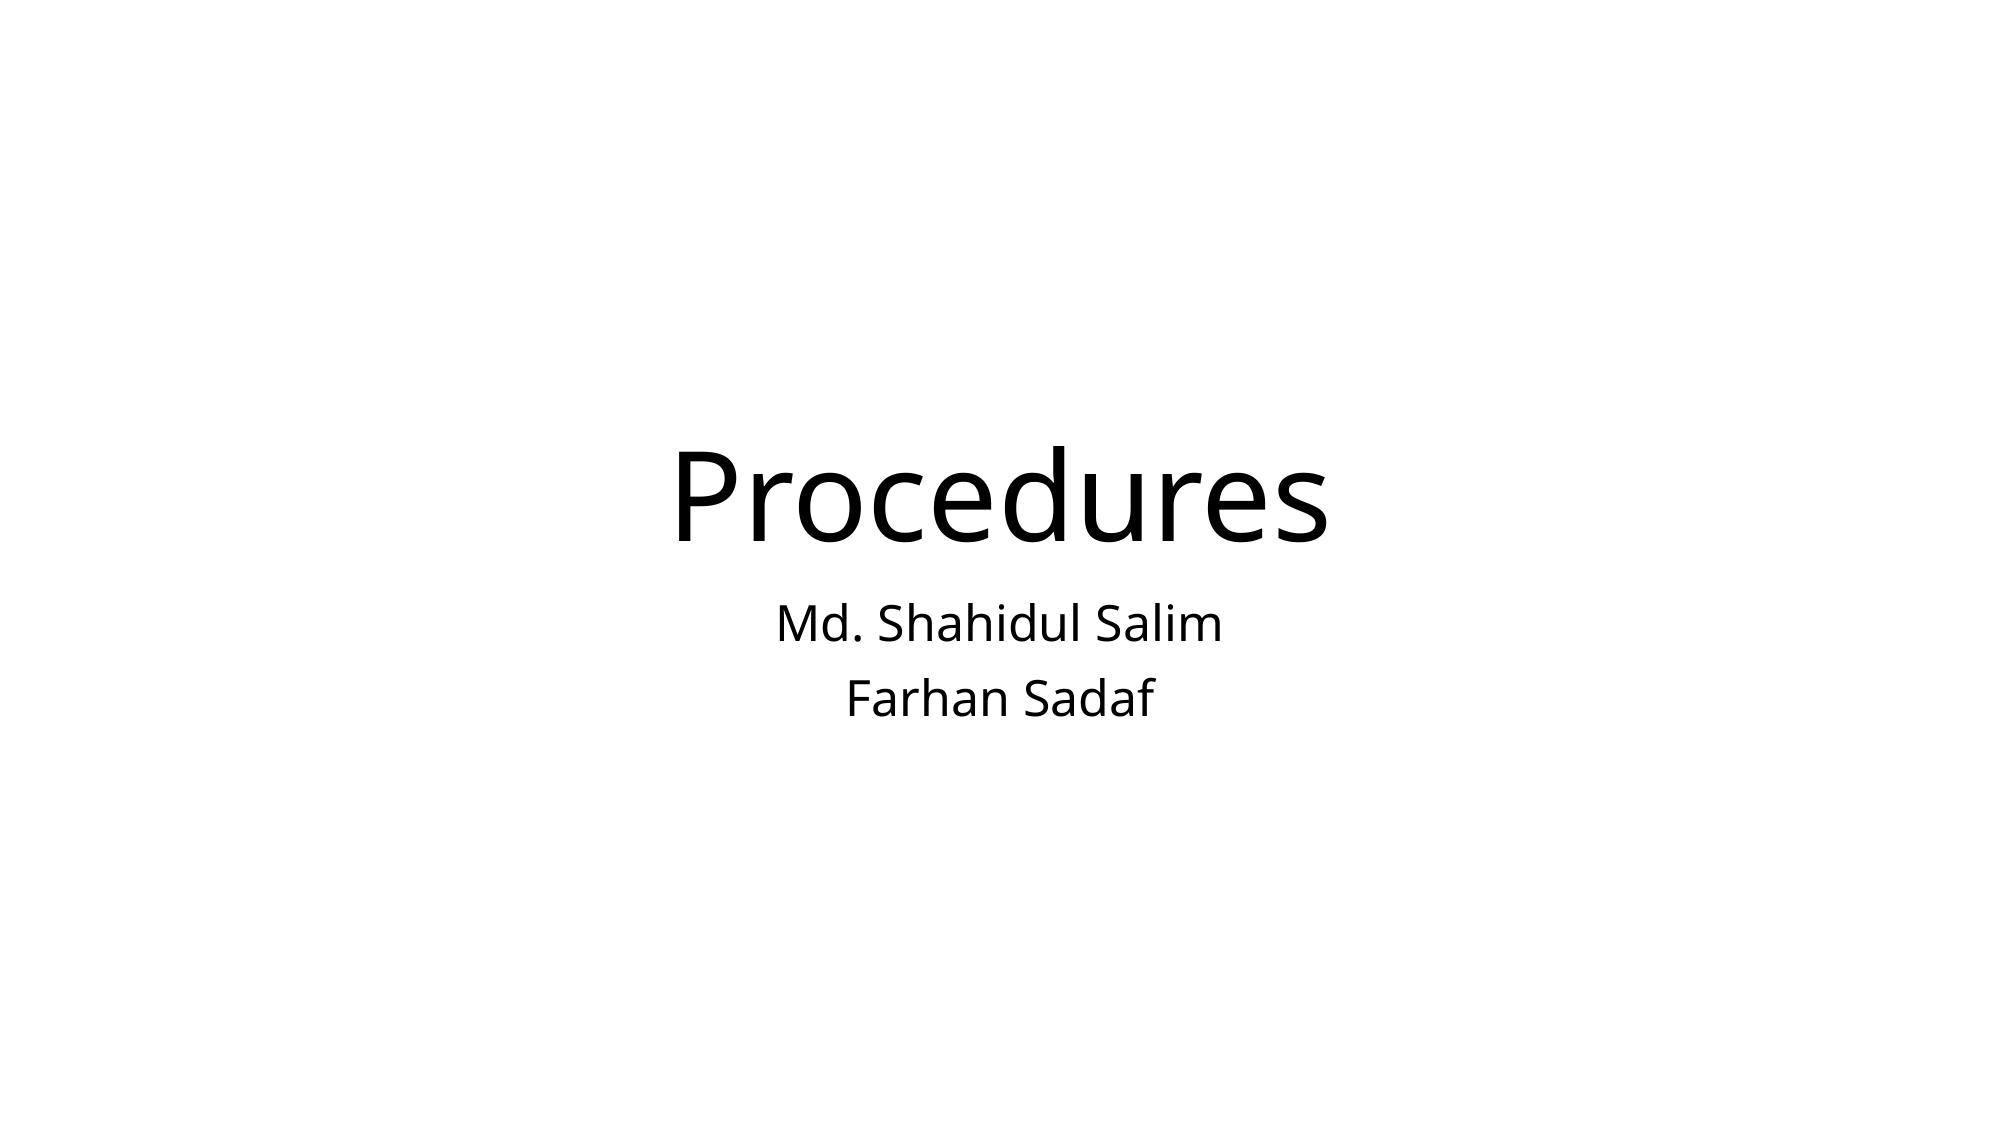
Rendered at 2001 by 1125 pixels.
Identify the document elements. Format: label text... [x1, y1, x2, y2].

title Procedures [249, 184, 1750, 576]
subtitle Md. Shahidul Salim Farhan Sadaf [249, 590, 1750, 863]
